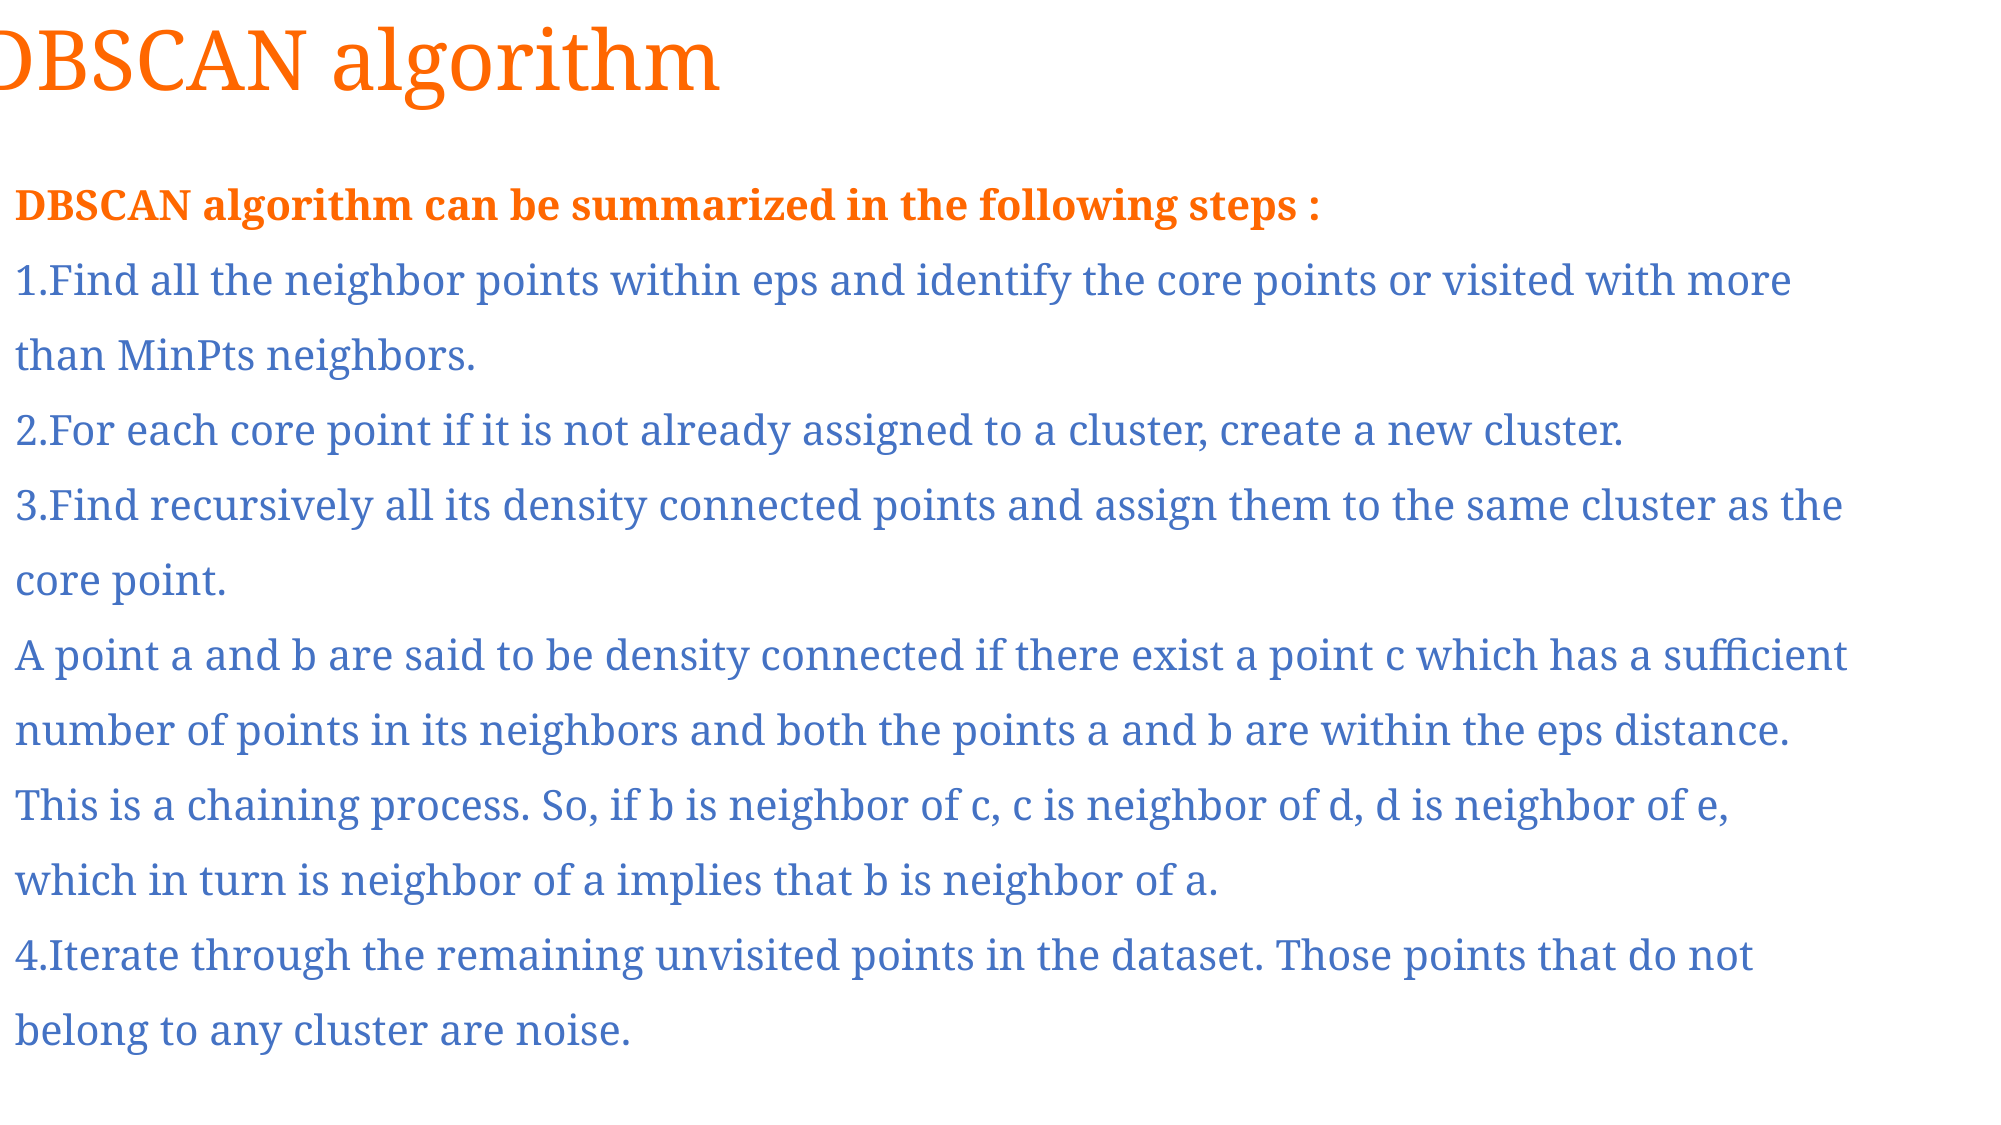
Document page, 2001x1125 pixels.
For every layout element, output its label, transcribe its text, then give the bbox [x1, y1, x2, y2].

text_box DBSCAN algorithm can be summarized in the following steps : Find all the neighbor points within eps and identify the core points or visited with more than MinPts neighbors. For each core point if it is not already assigned to a cluster, create a new cluster. Find recursively all its density connected points and assign them to the same cluster as the core point. A point a and b are said to be density connected if there exist a point c which has a sufficient number of points in its neighbors and both the points a and b are within the eps distance. This is a chaining process. So, if b is neighbor of c, c is neighbor of d, d is neighbor of e, which in turn is neighbor of a implies that b is neighbor of a. Iterate through the remaining unvisited points in the dataset. Those points that do not belong to any cluster are noise. [0, 146, 1872, 1062]
text_box DBSCAN algorithm [0, 0, 760, 115]
